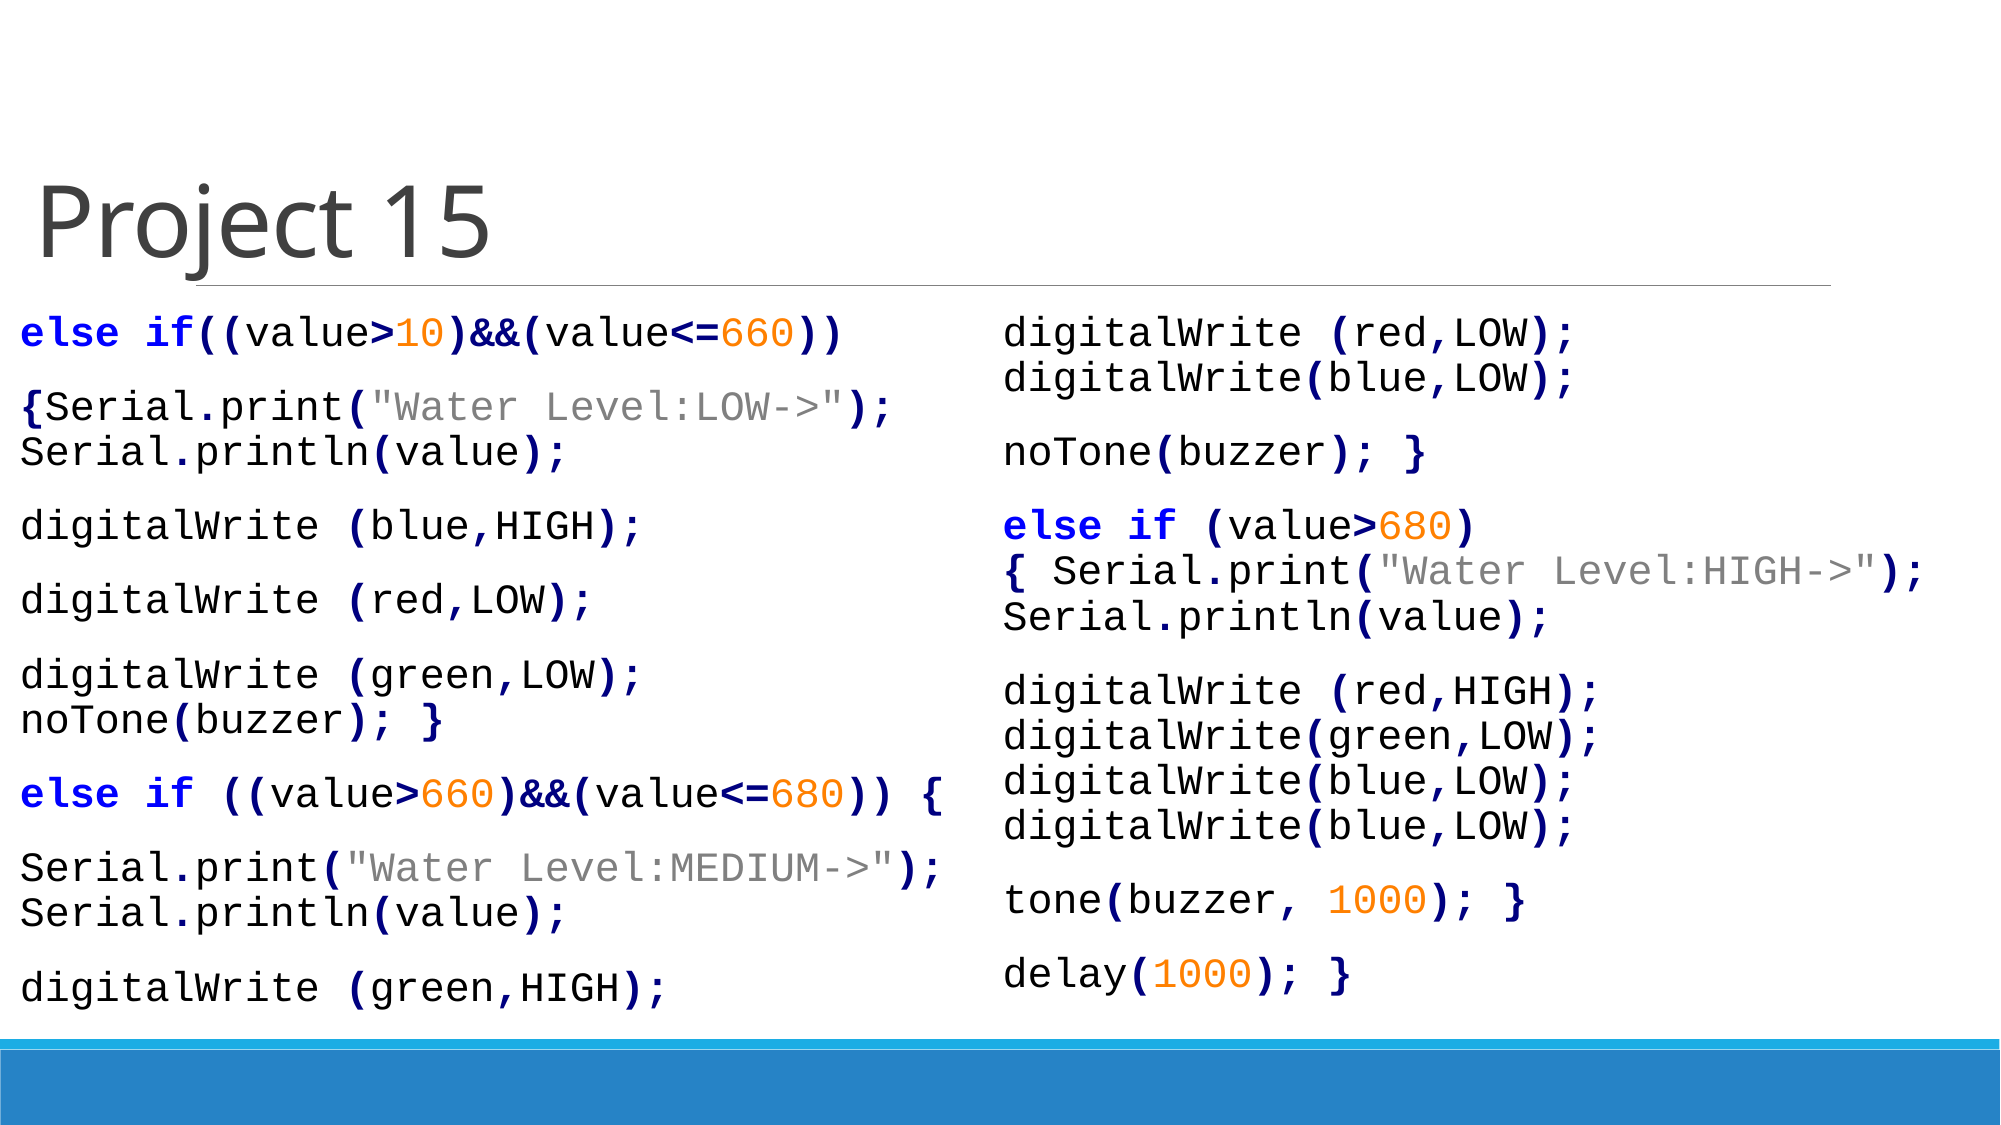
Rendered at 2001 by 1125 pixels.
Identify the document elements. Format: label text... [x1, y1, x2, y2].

list else if((value>10)&&(value<=660)) {Serial.print("Water Level:LOW->"); Serial.println(value); digitalWrite (blue,HIGH); digitalWrite (red,LOW); digitalWrite (green,LOW); noTone(buzzer); } else if ((value>660)&&(value<=680)) { Serial.print("Water Level:MEDIUM->"); Serial.println(value); digitalWrite (green,HIGH); digitalWrite (red,LOW); digitalWrite(blue,LOW); noTone(buzzer); } else if (value>680) { Serial.print("Water Level:HIGH->"); Serial.println(value); digitalWrite (red,HIGH); digitalWrite(green,LOW); digitalWrite(blue,LOW); digitalWrite(blue,LOW); tone(buzzer, 1000); } delay(1000); } [19, 302, 1986, 1046]
title Project 15 [19, 47, 1830, 285]
